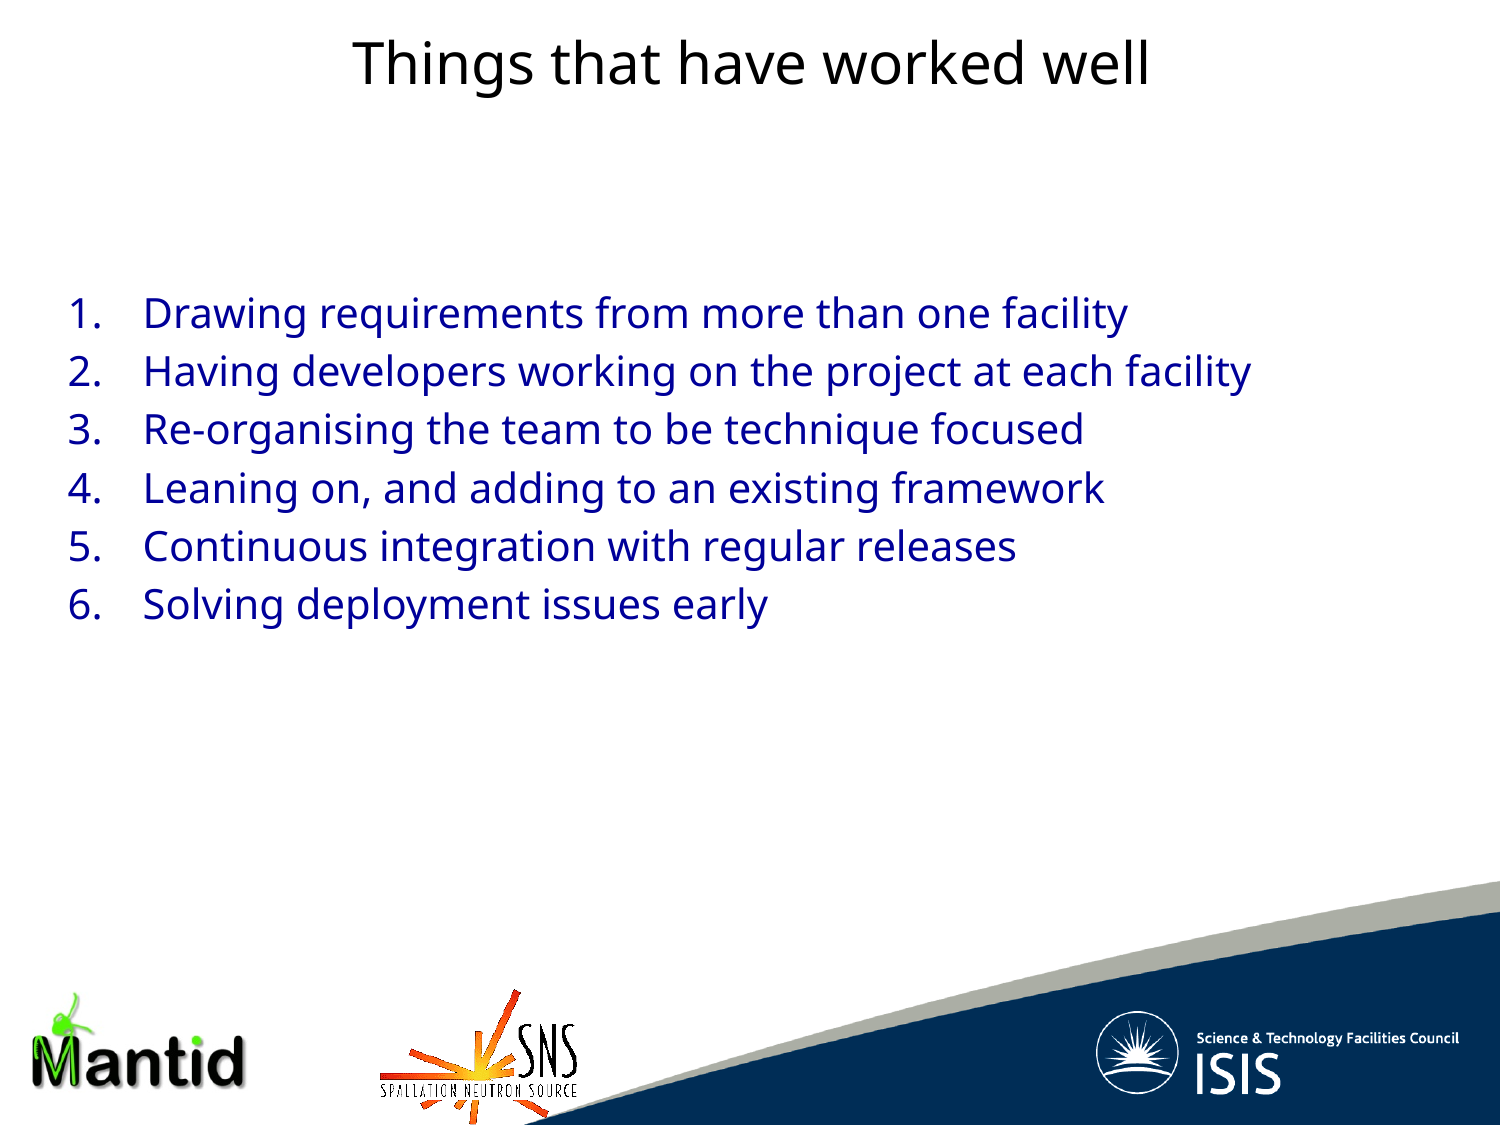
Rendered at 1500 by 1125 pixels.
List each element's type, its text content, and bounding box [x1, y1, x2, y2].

text_box Things that have worked well [76, 19, 1427, 207]
picture [0, 879, 1500, 1125]
text_box Drawing requirements from more than one facility Having developers working on the project at each facility Re-organising the team to be technique focused Leaning on, and adding to an existing framework Continuous integration with regular releases Solving deployment issues early [53, 278, 1403, 1059]
